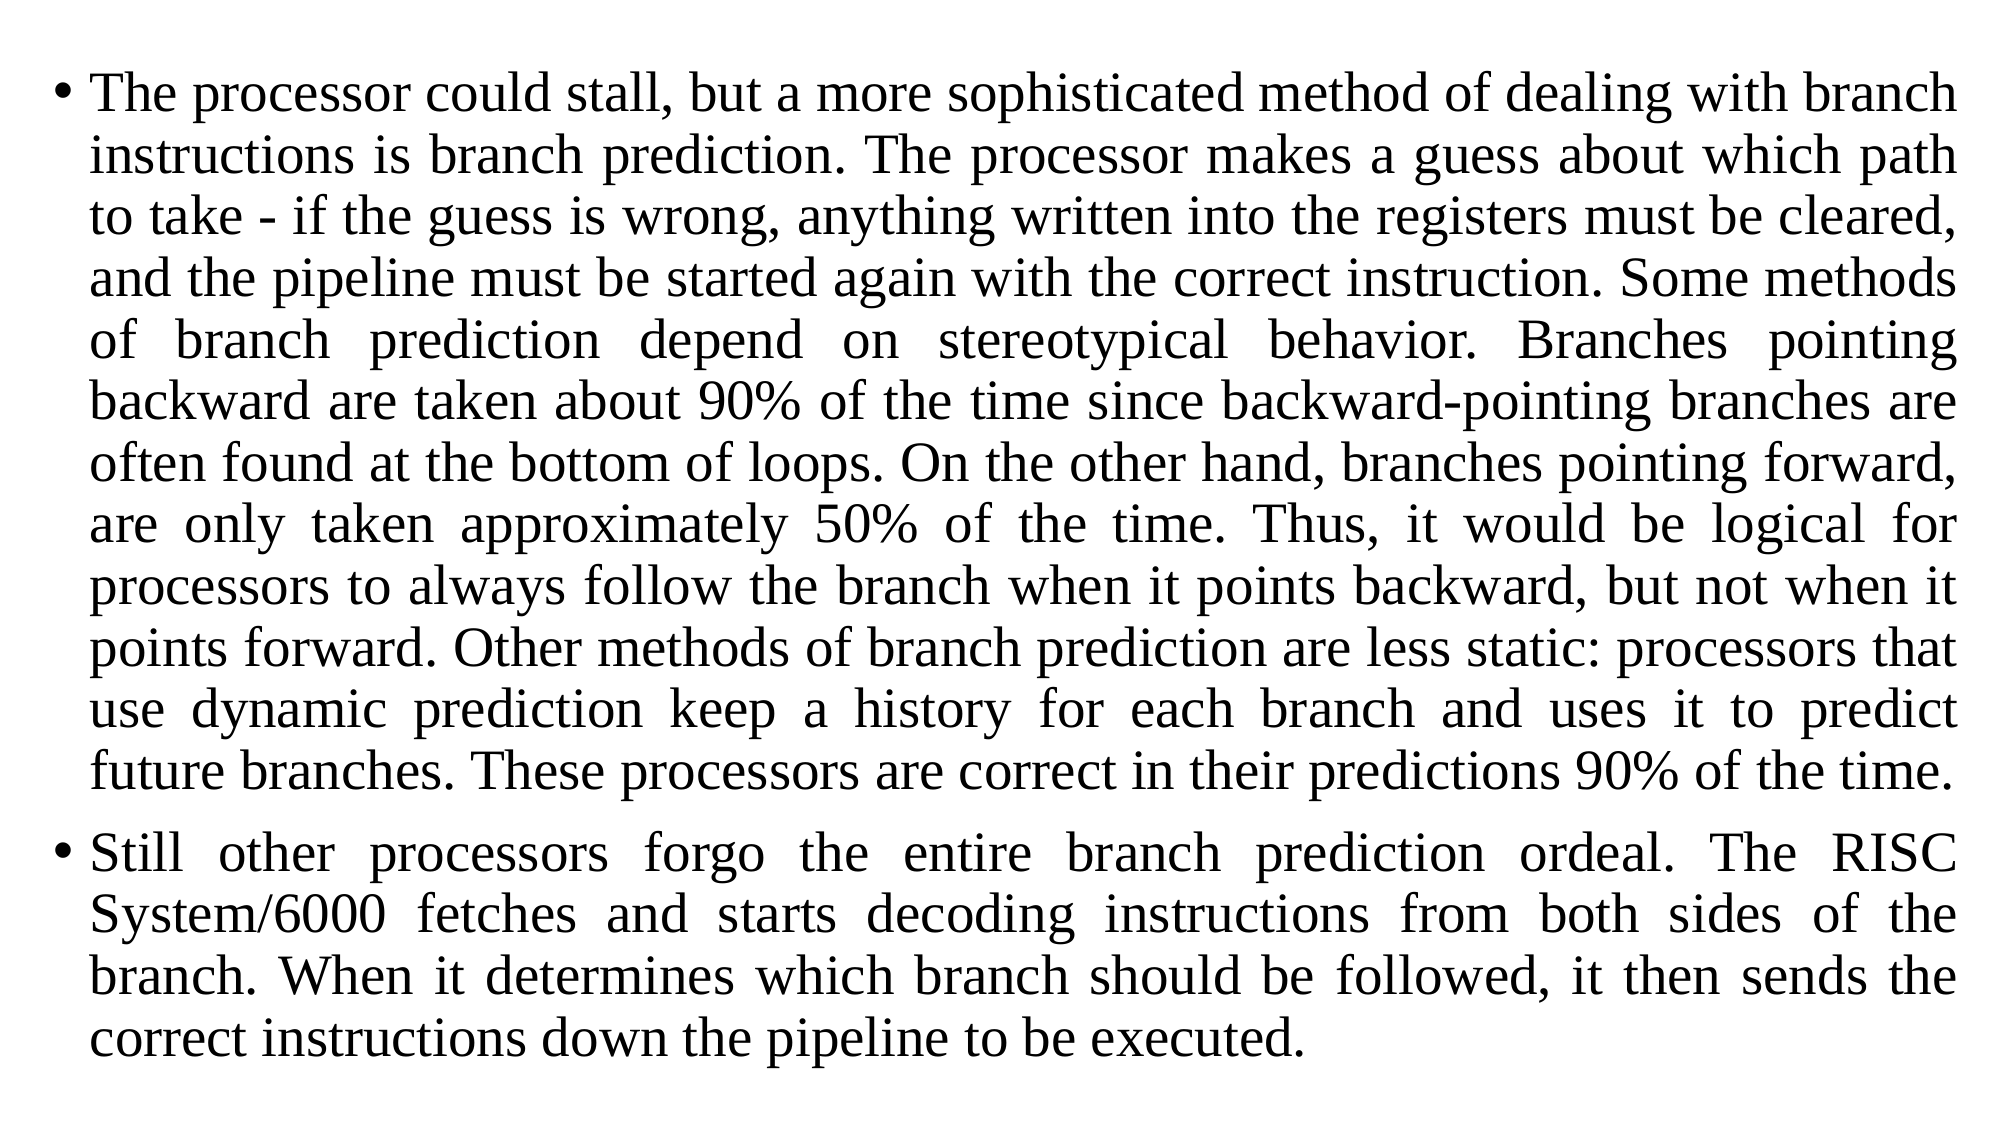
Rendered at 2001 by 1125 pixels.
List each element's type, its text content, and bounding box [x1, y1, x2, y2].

list The processor could stall, but a more sophisticated method of dealing with branch instructions is branch prediction. The processor makes a guess about which path to take - if the guess is wrong, anything written into the registers must be cleared, and the pipeline must be started again with the correct instruction. Some methods of branch prediction depend on stereotypical behavior. Branches pointing backward are taken about 90% of the time since backward-pointing branches are often found at the bottom of loops. On the other hand, branches pointing forward, are only taken approximately 50% of the time. Thus, it would be logical for processors to always follow the branch when it points backward, but not when it points forward. Other methods of branch prediction are less static: processors that use dynamic prediction keep a history for each branch and uses it to predict future branches. These processors are correct in their predictions 90% of the time. Still other processors forgo the entire branch prediction ordeal. The RISC System/6000 fetches and starts decoding instructions from both sides of the branch. When it determines which branch should be followed, it then sends the correct instructions down the pipeline to be executed. [38, 54, 1974, 1105]
